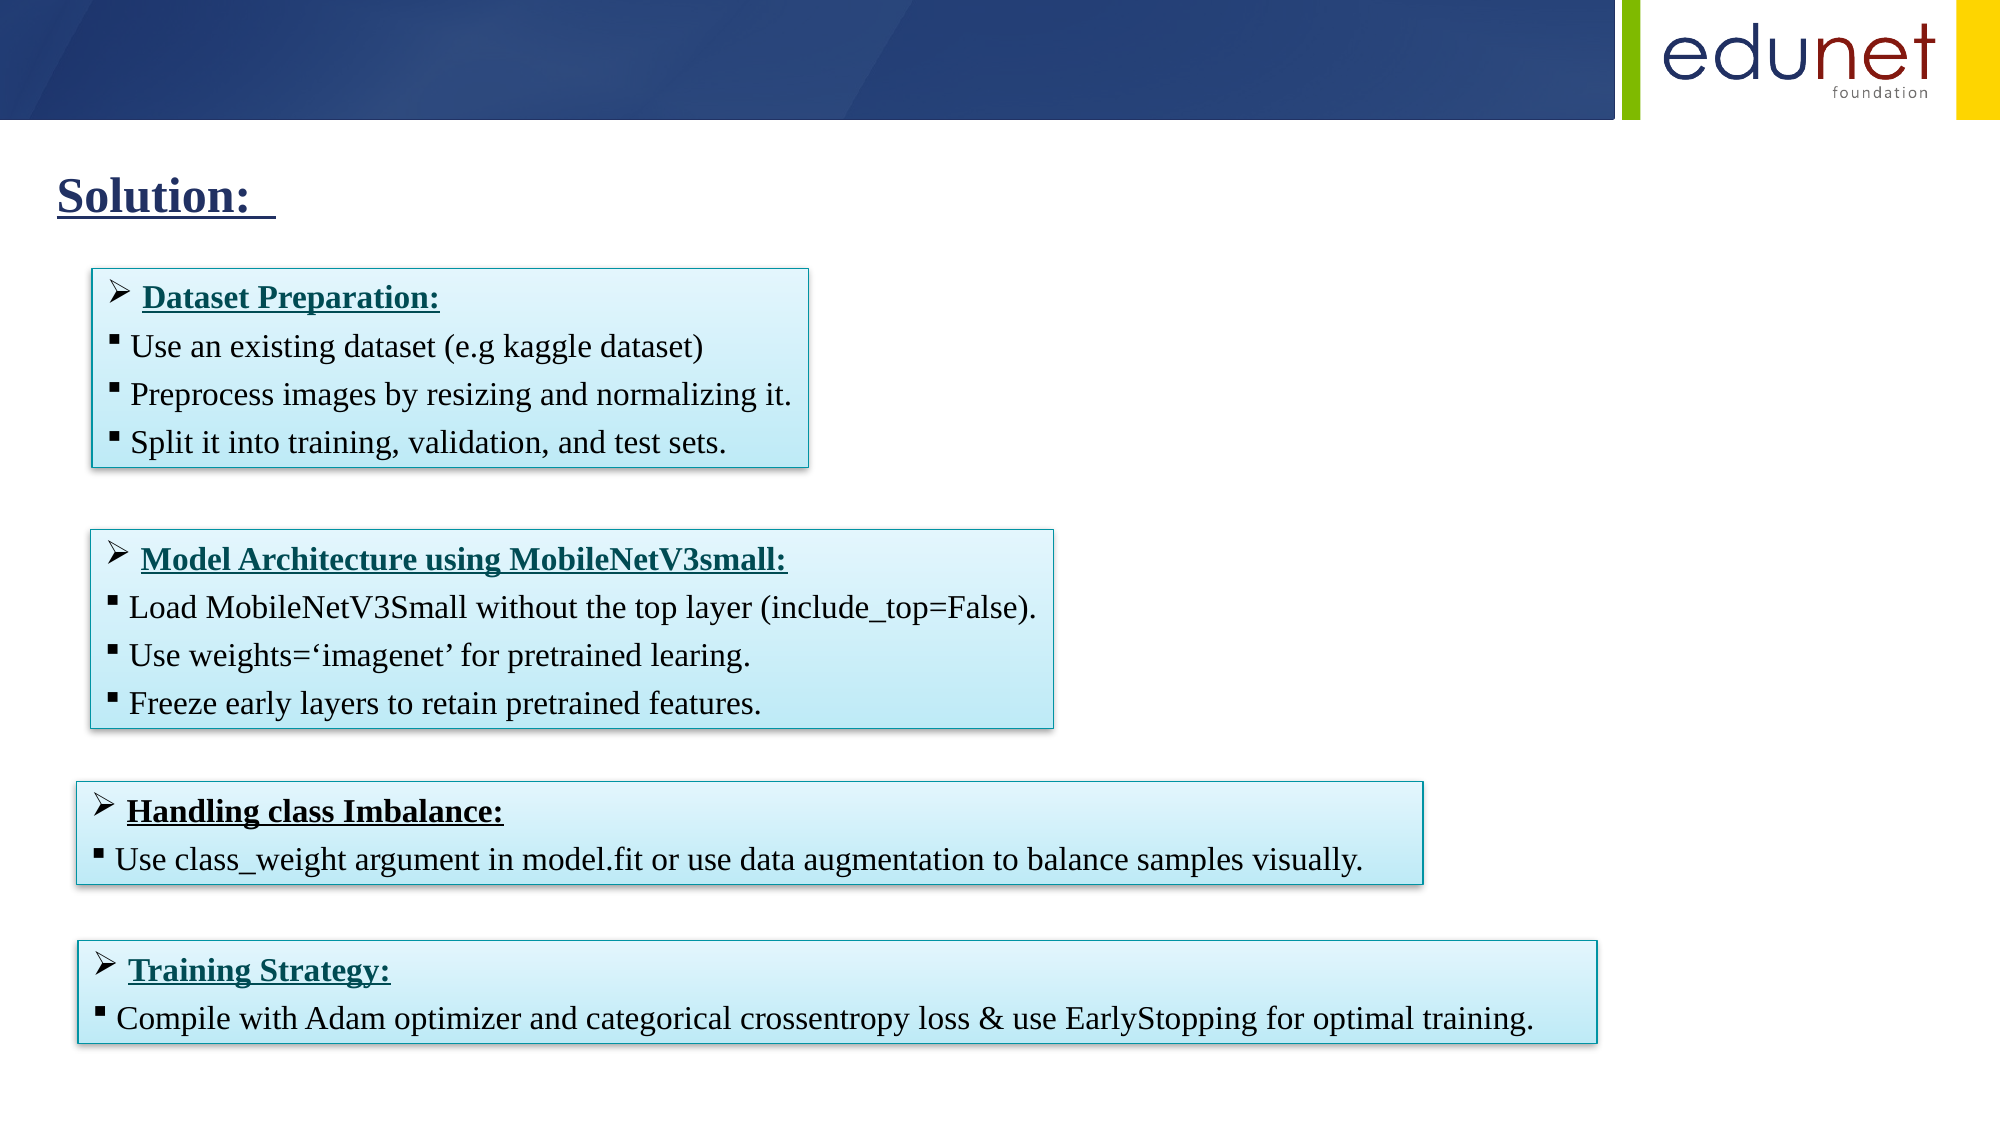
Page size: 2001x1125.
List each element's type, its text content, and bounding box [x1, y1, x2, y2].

text_box Model Architecture using MobileNetV3small: Load MobileNetV3Small without the top layer (include_top=False). Use weights=‘imagenet’ for pretrained learing. Freeze early layers to retain pretrained features. [90, 529, 1054, 729]
text_box Solution: [41, 155, 1043, 231]
text_box Handling class Imbalance: Use class_weight argument in model.fit or use data augmentation to balance samples visually. [76, 781, 1424, 885]
text_box Dataset Preparation: Use an existing dataset (e.g kaggle dataset) Preprocess images by resizing and normalizing it. Split it into training, validation, and test sets. [91, 268, 809, 468]
text_box Training Strategy: Compile with Adam optimizer and categorical crossentropy loss & use EarlyStopping for optimal training. [77, 940, 1598, 1044]
picture [1652, 12, 1948, 108]
